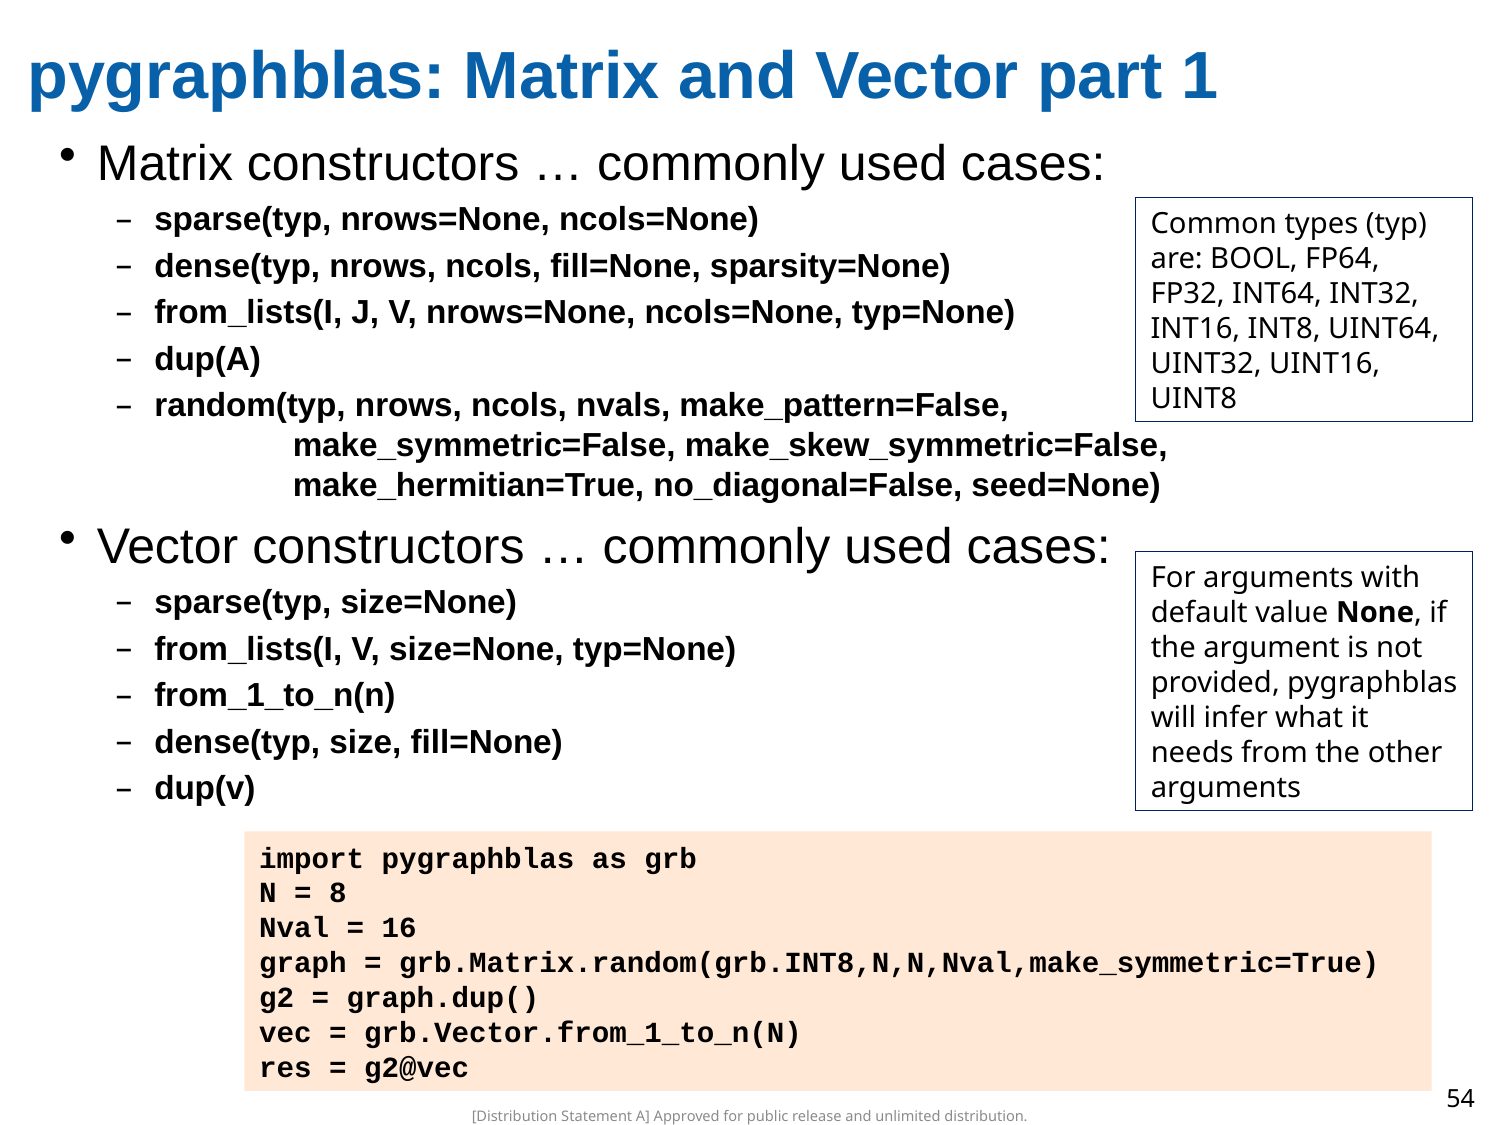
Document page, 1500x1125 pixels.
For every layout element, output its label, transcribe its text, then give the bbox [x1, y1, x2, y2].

list Matrix constructors … commonly used cases: sparse(typ, nrows=None, ncols=None) dense(typ, nrows, ncols, fill=None, sparsity=None) from_lists(I, J, V, nrows=None, ncols=None, typ=None) dup(A) random(typ, nrows, ncols, nvals, make_pattern=False, make_symmetric=False, make_skew_symmetric=False, make_hermitian=True, no_diagonal=False, seed=None) Vector constructors … commonly used cases: sparse(typ, size=None) from_lists(I, V, size=None, typ=None) from_1_to_n(n) dense(typ, size, fill=None) dup(v) [59, 130, 1441, 844]
text_box import pygraphblas as grb N = 8 Nval = 16 graph = grb.Matrix.random(grb.INT8,N,N,Nval,make_symmetric=True) g2 = graph.dup() vec = grb.Vector.from_1_to_n(N) res = g2@vec [244, 831, 1432, 1091]
text_box Common types (typ) are: BOOL, FP64, FP32, INT64, INT32, INT16, INT8, UINT64, UINT32, UINT16, UINT8 [1135, 197, 1473, 422]
text_box For arguments with default value None, if the argument is not provided, pygraphblas will infer what it needs from the other arguments [1135, 551, 1473, 811]
slide_number 54 [1431, 1074, 1500, 1125]
title pygraphblas: Matrix and Vector part 1 [27, 31, 1379, 178]
